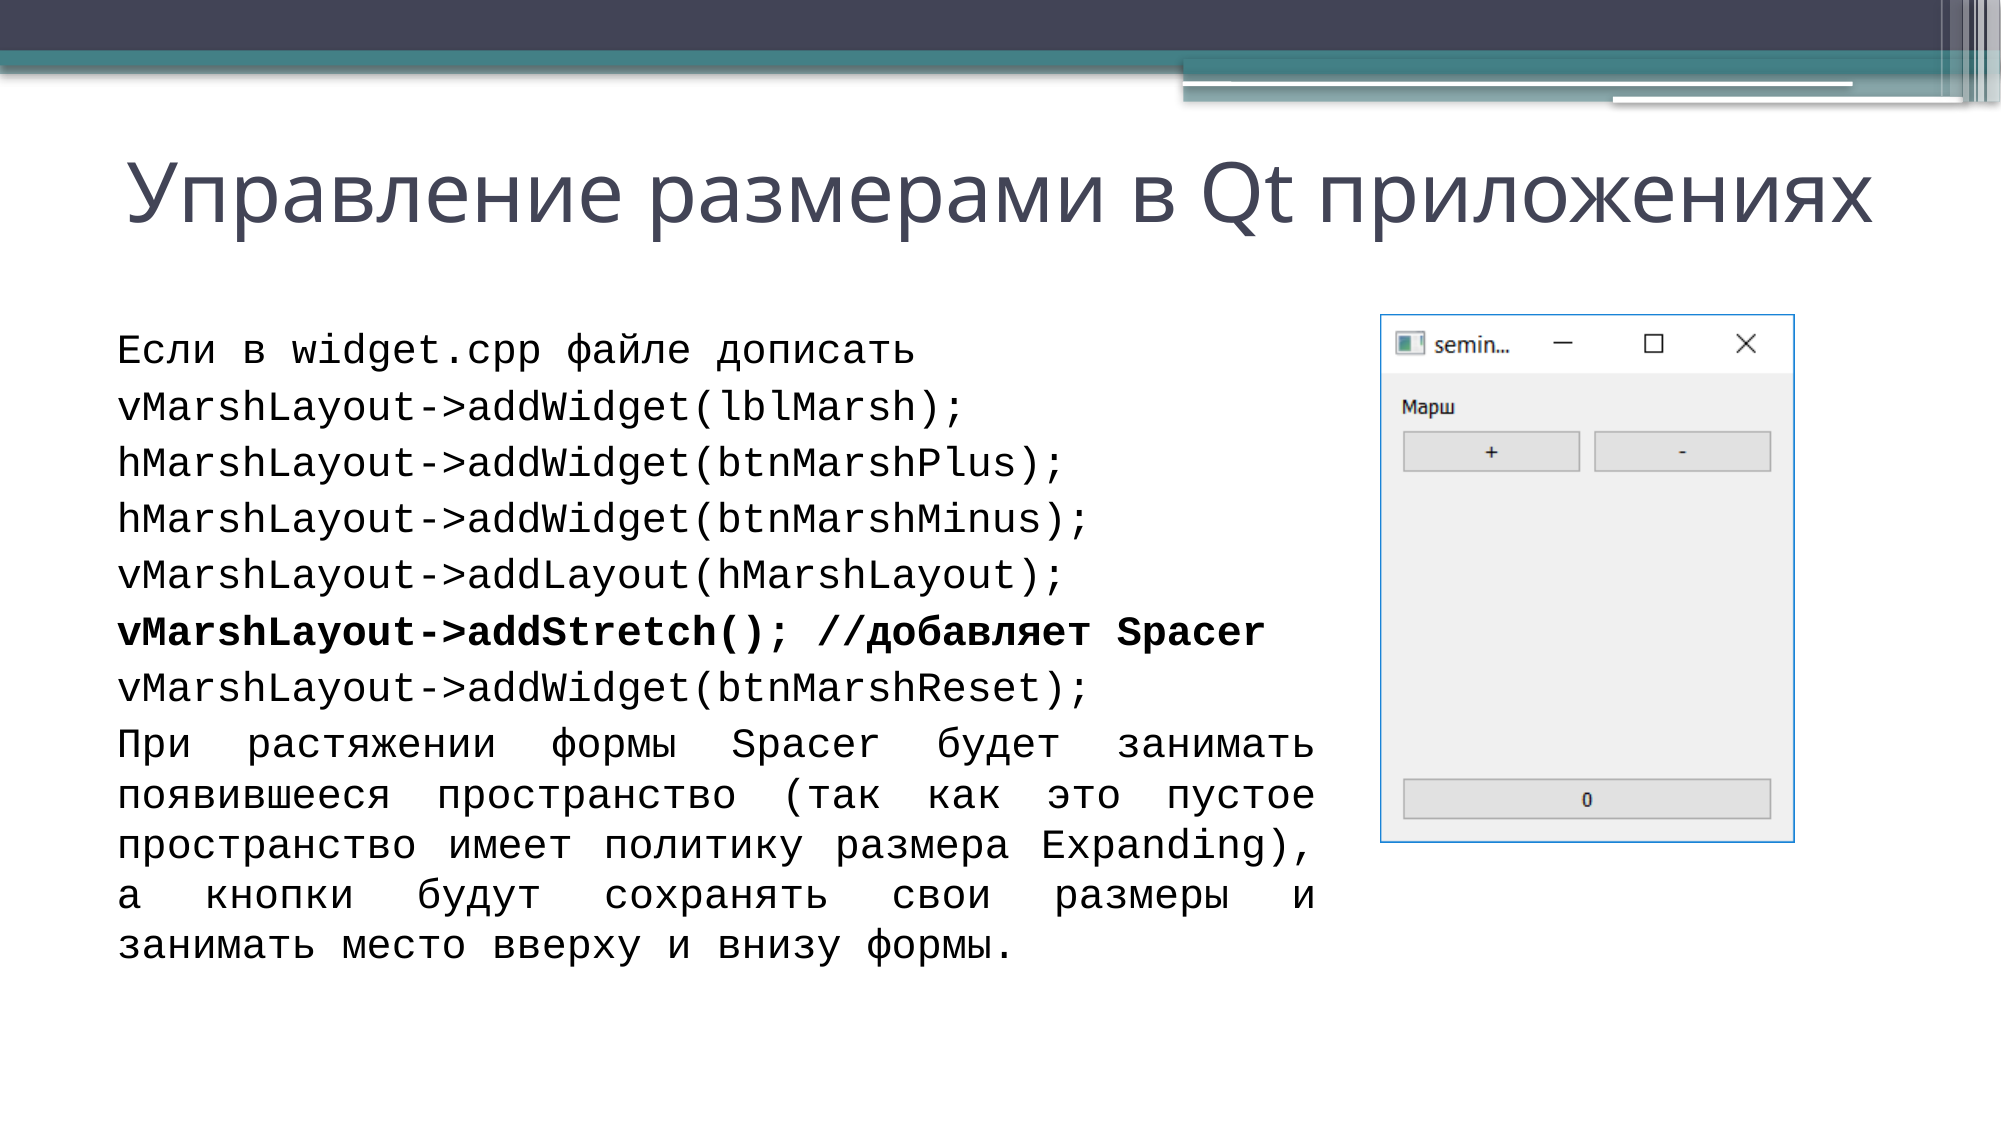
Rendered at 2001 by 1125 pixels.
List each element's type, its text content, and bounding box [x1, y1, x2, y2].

picture [1380, 314, 1795, 843]
title Управление размерами в Qt приложениях [111, 101, 1912, 277]
list Если в widget.cpp файле дописать vMarshLayout->addWidget(lblMarsh); hMarshLayout->addWidget(btnMarshPlus); hMarshLayout->addWidget(btnMarshMinus); vMarshLayout->addLayout(hMarshLayout); vMarshLayout->addStretch(); //добавляет Spacer vMarshLayout->addWidget(btnMarshReset); При растяжении формы Spacer будет занимать появившееся пространство (так как это пустое пространство имеет политику размера Expanding), а кнопки будут сохранять свои размеры и занимать место вверху и внизу формы. [102, 314, 1331, 1020]
